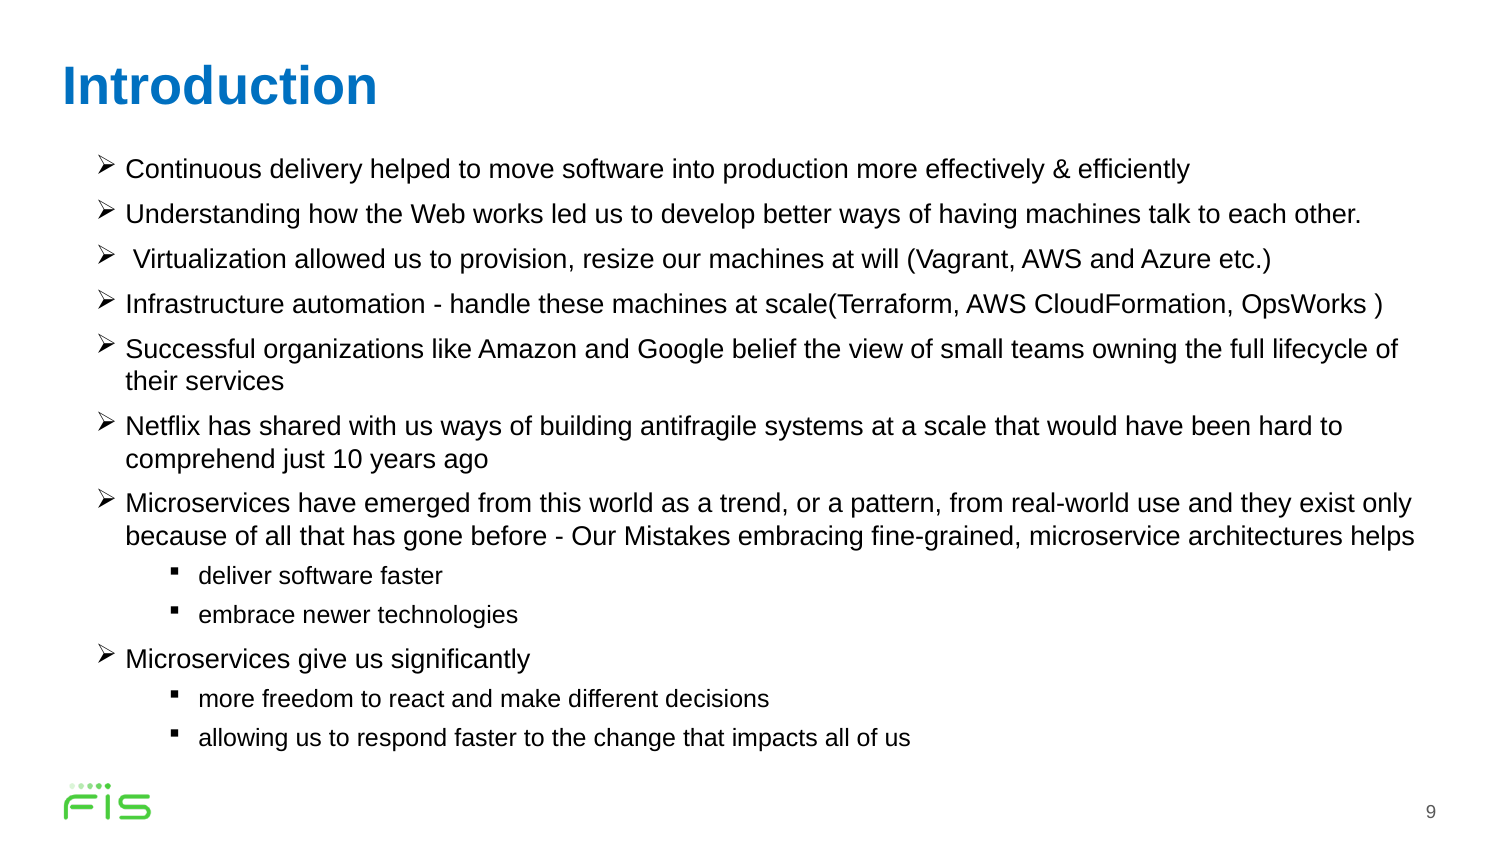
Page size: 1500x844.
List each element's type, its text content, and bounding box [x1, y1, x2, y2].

list Continuous delivery helped to move software into production more effectively & efficiently Understanding how the Web works led us to develop better ways of having machines talk to each other. Virtualization allowed us to provision, resize our machines at will (Vagrant, AWS and Azure etc.) Infrastructure automation - handle these machines at scale(Terraform, AWS CloudFormation, OpsWorks ) Successful organizations like Amazon and Google belief the view of small teams owning the full lifecycle of their services Netflix has shared with us ways of building antifragile systems at a scale that would have been hard to comprehend just 10 years ago Microservices have emerged from this world as a trend, or a pattern, from real-world use and they exist only because of all that has gone before - Our Mistakes embracing fine-grained, microservice architectures helps deliver software faster embrace newer technologies Microservices give us significantly more freedom to react and make different decisions allowing us to respond faster to the change that impacts all of us [66, 109, 1437, 752]
slide_number 9 [1359, 799, 1437, 822]
picture [58, 780, 154, 823]
title Introduction [62, 62, 1435, 192]
